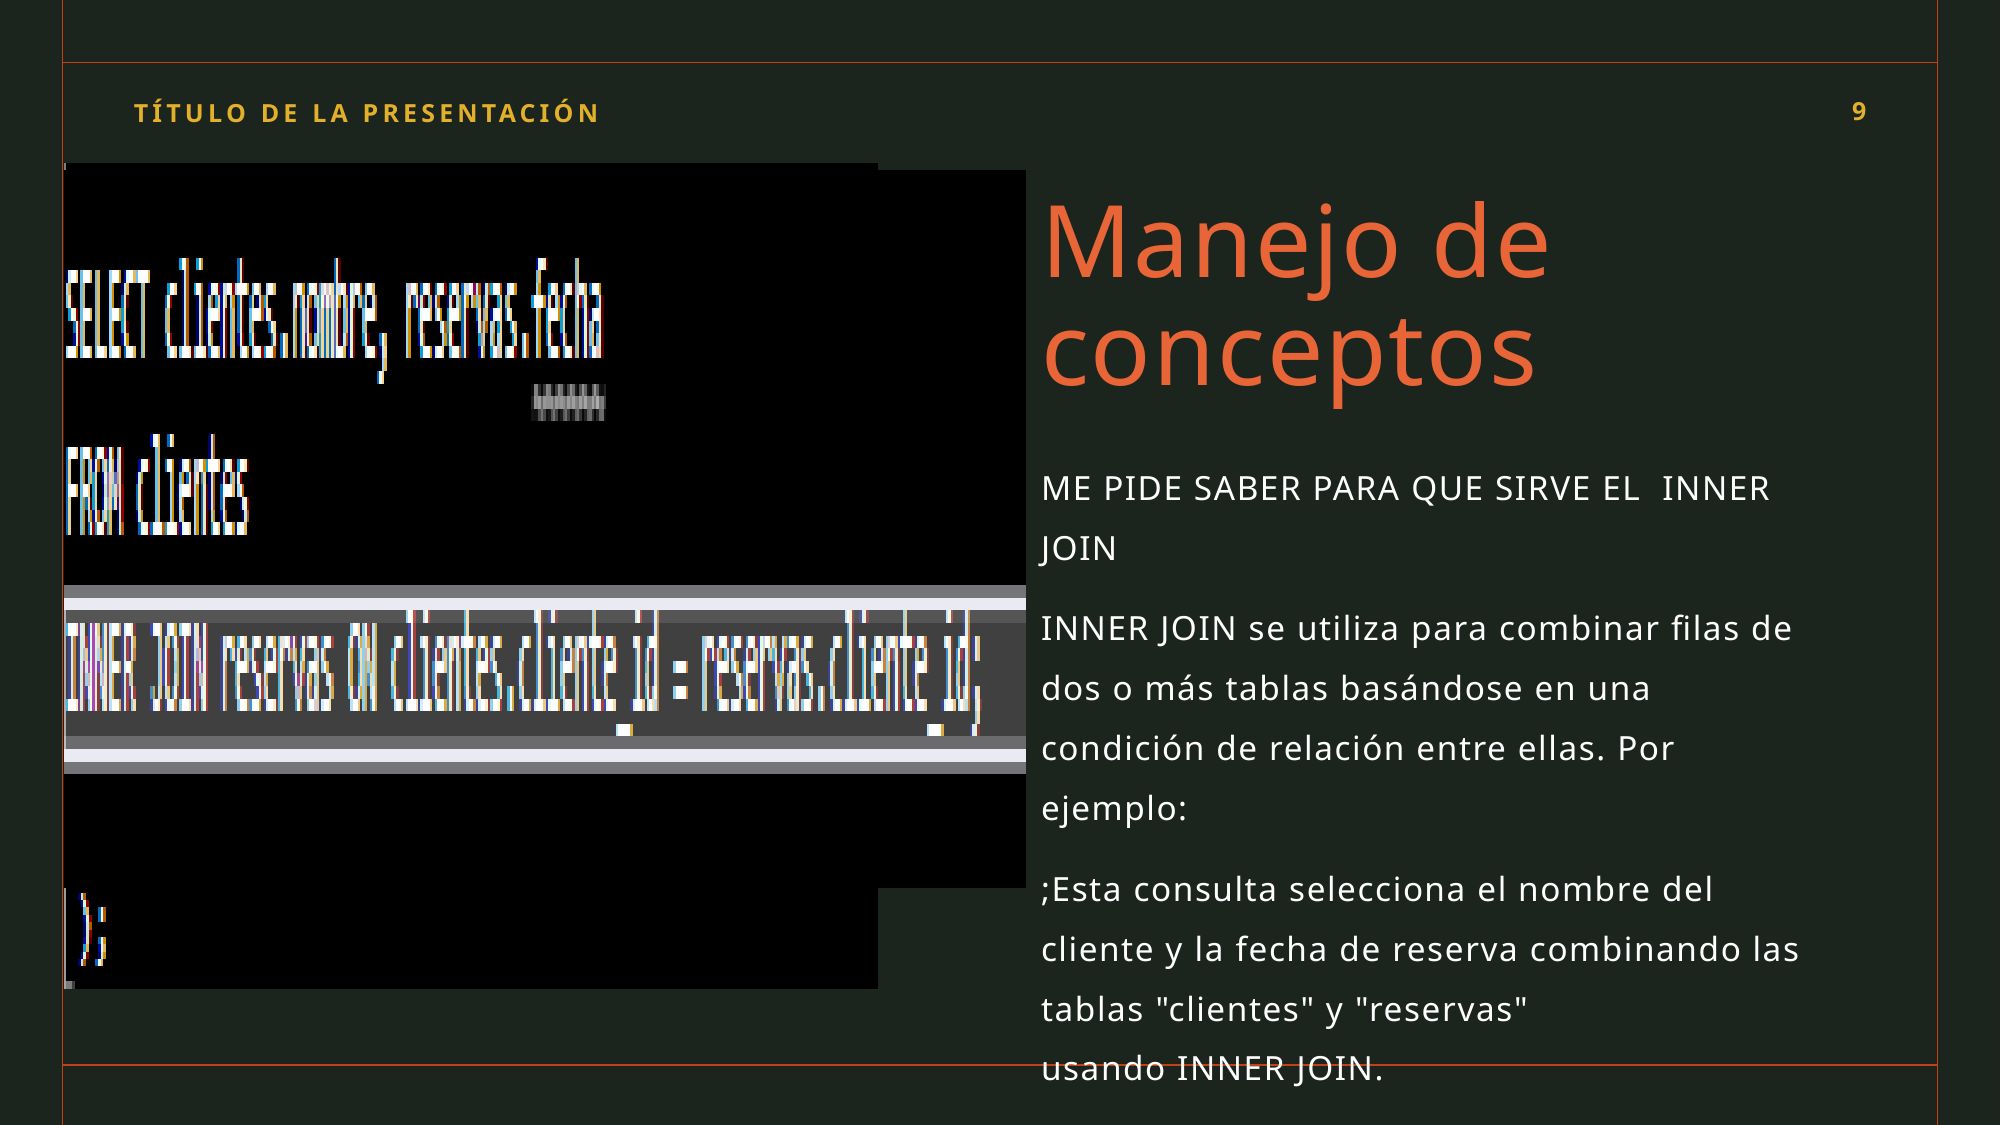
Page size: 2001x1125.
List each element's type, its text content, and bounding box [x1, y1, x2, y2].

footer TÍTULO DE LA PRESENTACIÓN [118, 82, 763, 143]
title Manejo de conceptos [1026, 158, 1881, 440]
list ME PIDE SABER PARA QUE SIRVE EL INNER JOIN INNER JOIN se utiliza para combinar filas de dos o más tablas basándose en una condición de relación entre ellas. Por ejemplo: ;Esta consulta selecciona el nombre del cliente y la fecha de reserva combinando las tablas "clientes" y "reservas" usando INNER JOIN. [1026, 439, 1839, 989]
slide_number 9 [1237, 82, 1882, 143]
picture [64, 163, 1026, 989]
